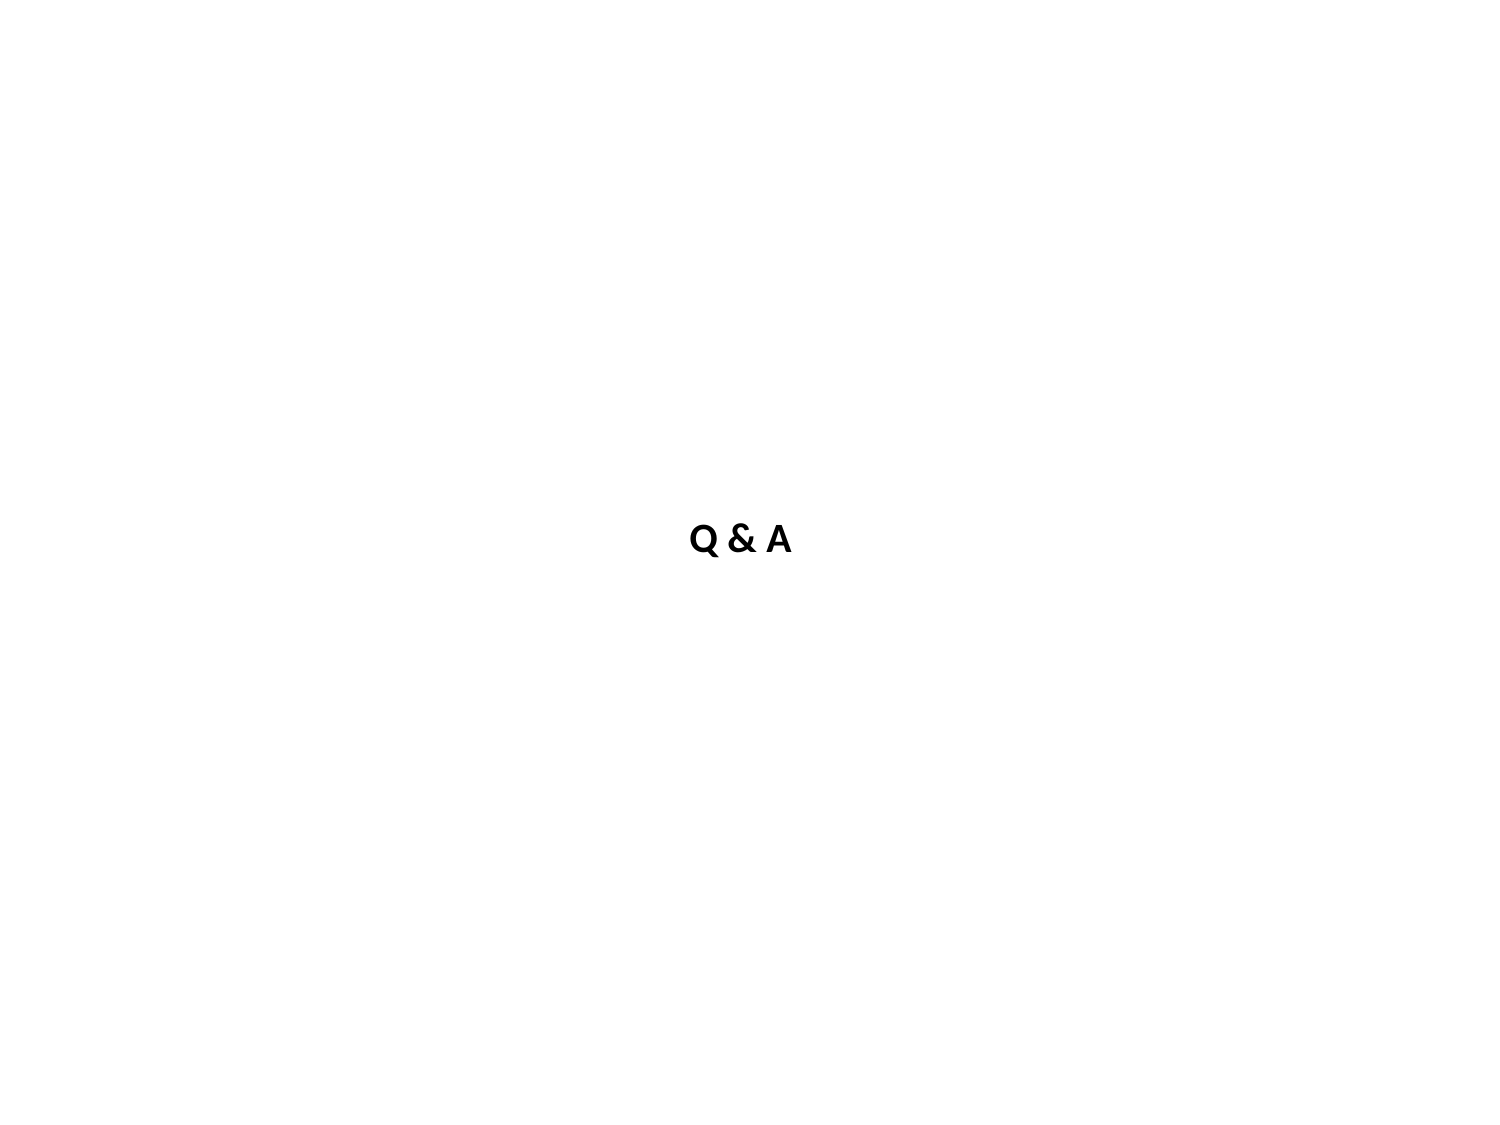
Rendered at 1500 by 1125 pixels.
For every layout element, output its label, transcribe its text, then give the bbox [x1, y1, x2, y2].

text_box Q & A [67, 503, 1414, 569]
